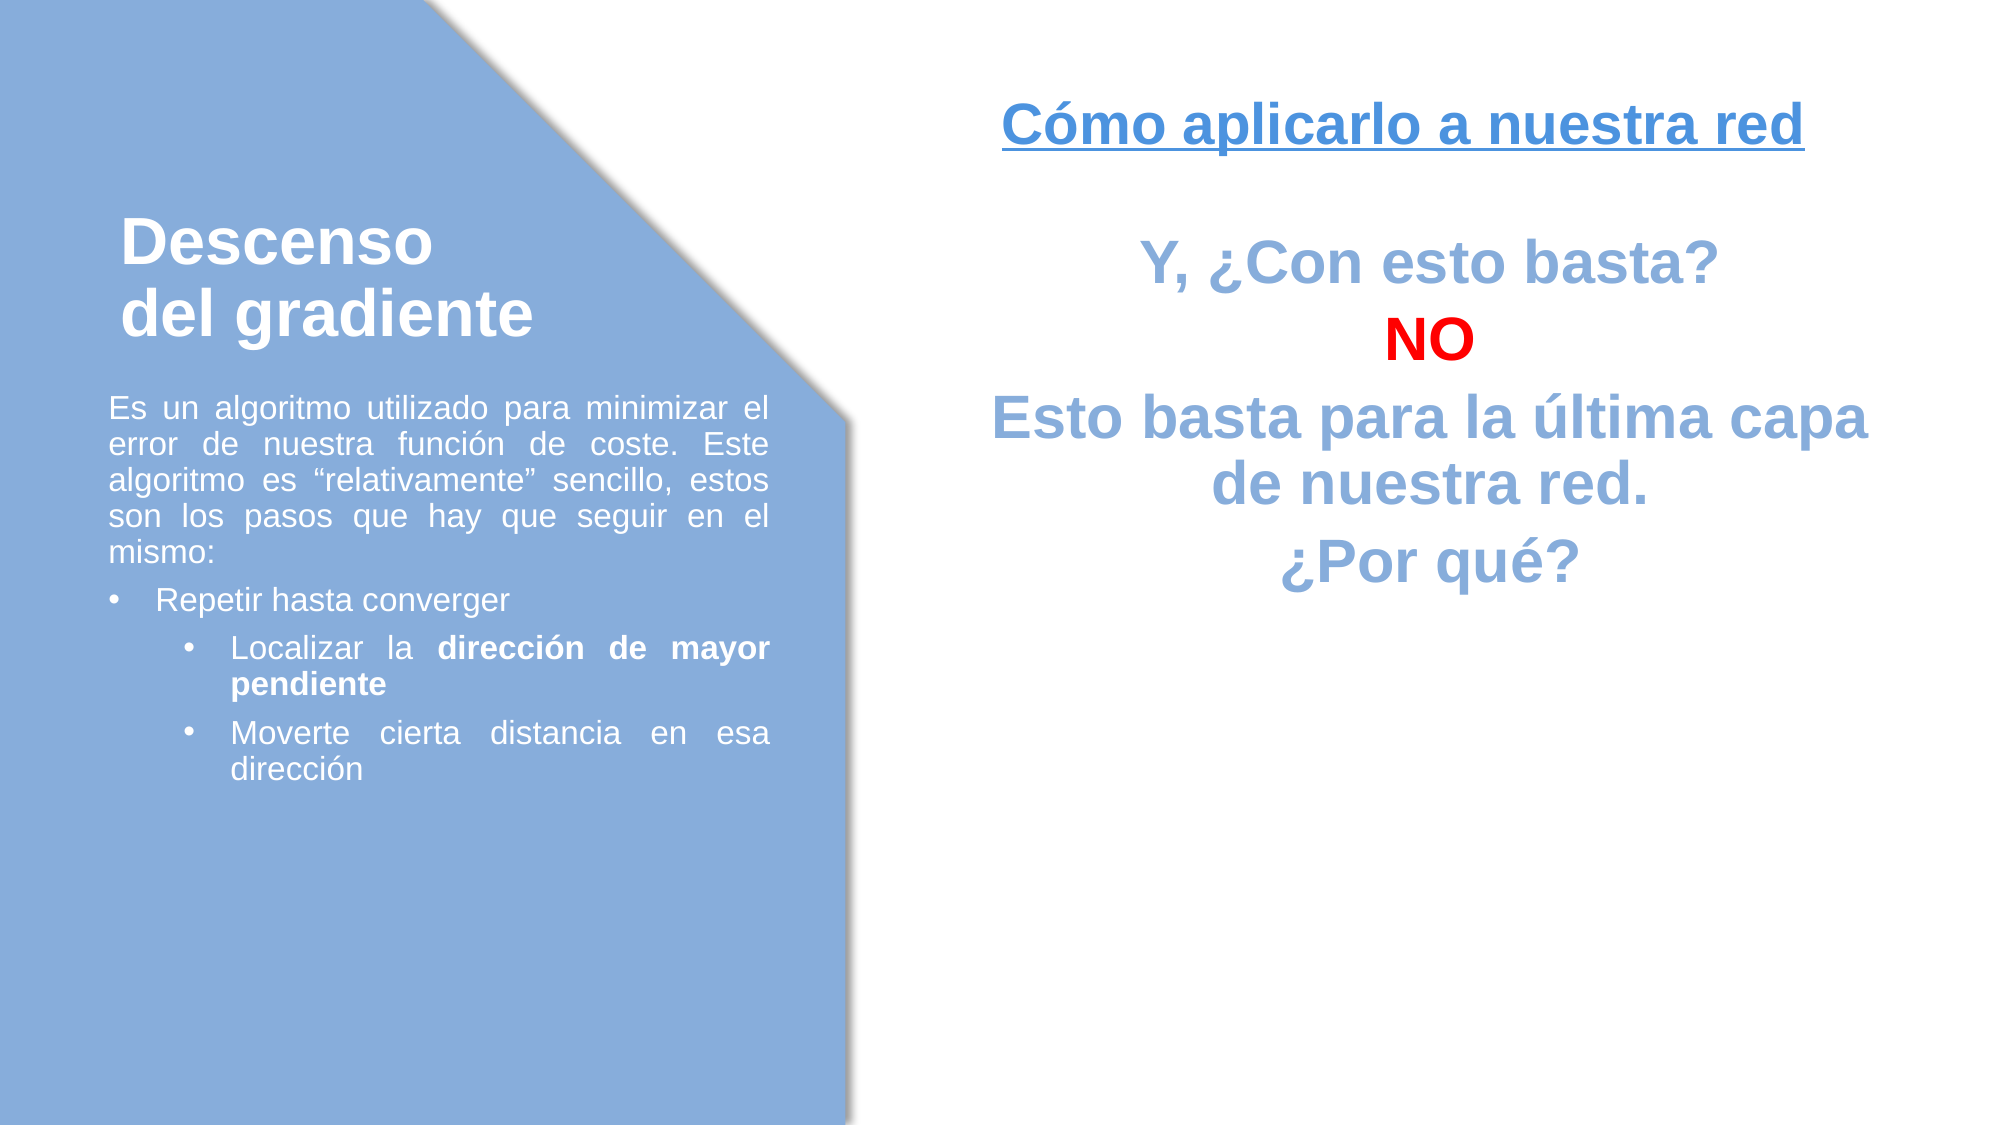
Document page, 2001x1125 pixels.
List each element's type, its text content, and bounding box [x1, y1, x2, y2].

text_box Cómo aplicarlo a nuestra red [898, 79, 1910, 164]
text_box [0, 0, 847, 1125]
text_box Es un algoritmo utilizado para minimizar el error de nuestra función de coste. Este algoritmo es “relativamente” sencillo, estos son los pasos que hay que seguir en el mismo: Repetir hasta converger Localizar la dirección de mayor pendiente Moverte cierta distancia en esa dirección [93, 383, 786, 831]
text_box Y, ¿Con esto basta? NO Esto basta para la última capa de nuestra red. ¿Por qué? [966, 165, 1895, 607]
text_box Descenso del gradiente [105, 161, 563, 359]
